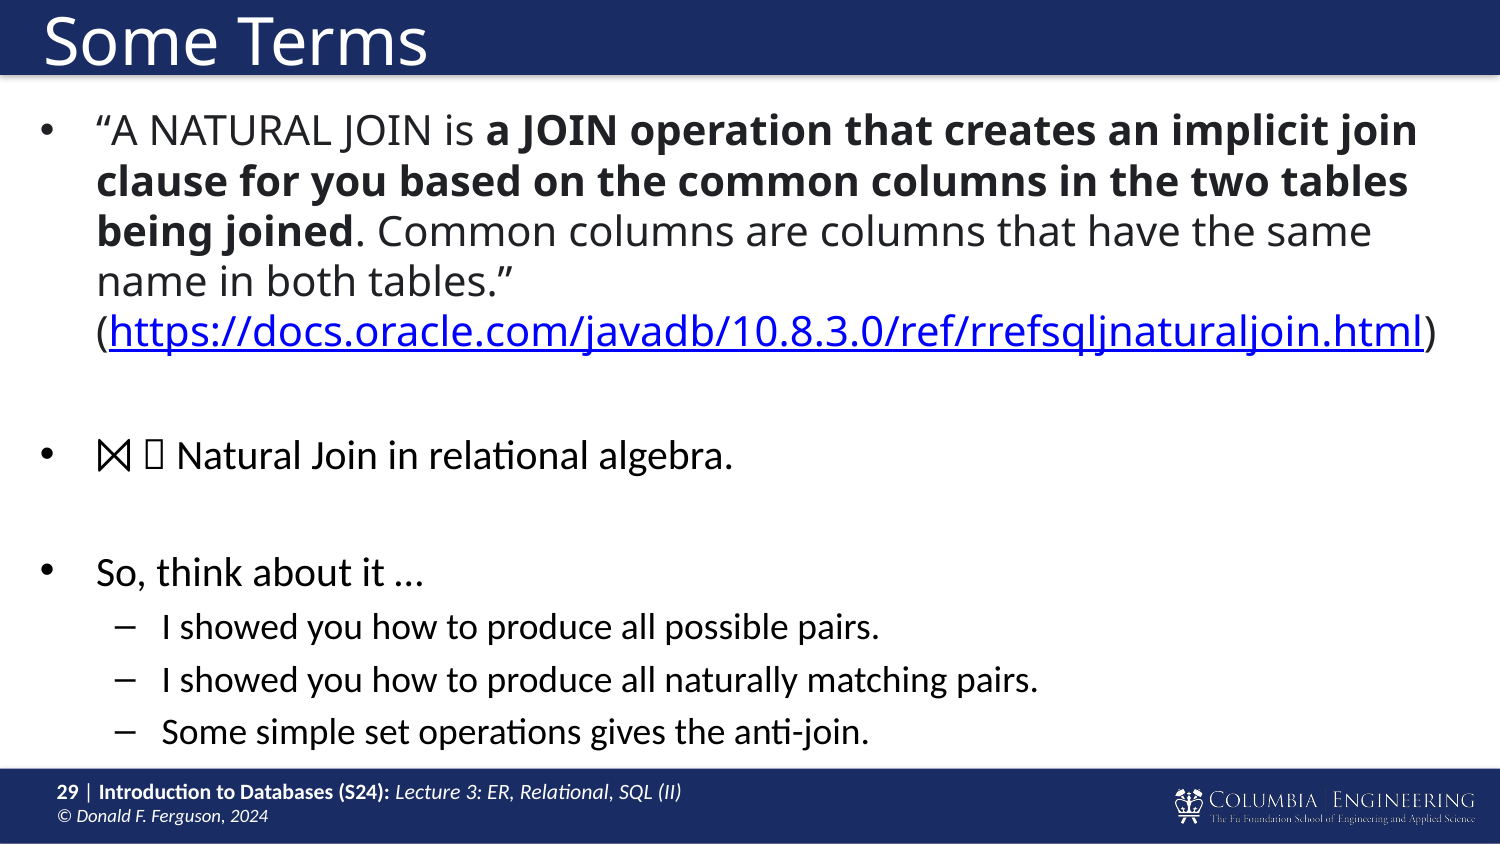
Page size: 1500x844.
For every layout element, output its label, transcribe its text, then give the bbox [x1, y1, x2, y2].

title Some Terms [28, 0, 1450, 73]
list “A NATURAL JOIN is a JOIN operation that creates an implicit join clause for you based on the common columns in the two tables being joined. Common columns are columns that have the same name in both tables.” (https://docs.oracle.com/javadb/10.8.3.0/ref/rrefsqljnaturaljoin.html) ⨝  Natural Join in relational algebra. So, think about it … I showed you how to produce all possible pairs. I showed you how to produce all naturally matching pairs. Some simple set operations gives the anti-join. [24, 96, 1475, 760]
